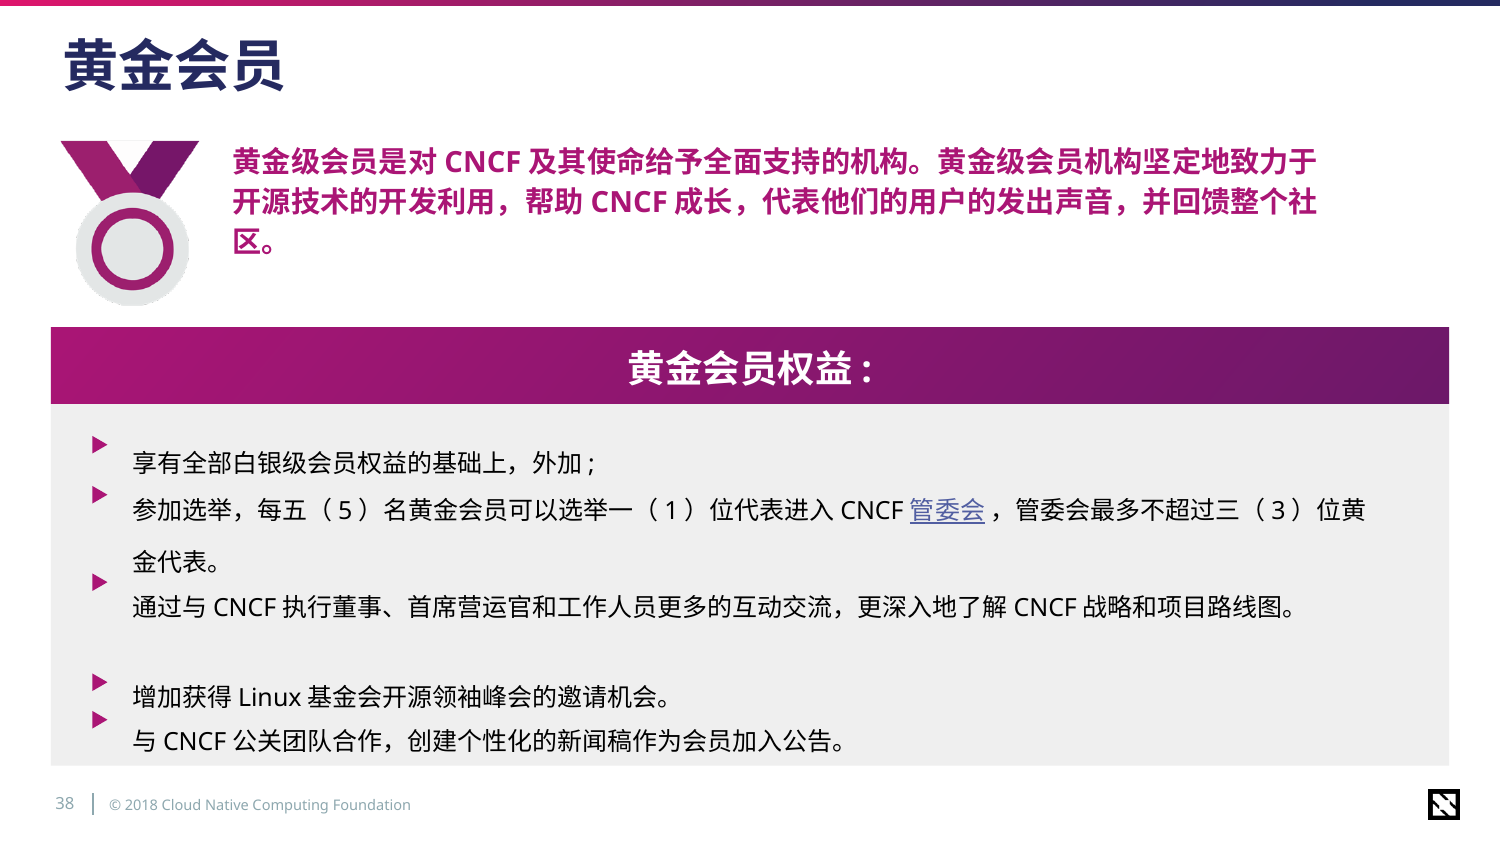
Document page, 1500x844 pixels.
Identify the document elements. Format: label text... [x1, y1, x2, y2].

text_box [92, 673, 108, 692]
picture [1428, 789, 1460, 820]
title 黄金会员 [42, 27, 1458, 101]
text_box [92, 710, 108, 729]
text_box 黄金级会员是对CNCF及其使命给予全面支持的机构。黄金级会员机构坚定地致力于开源技术的开发利用，帮助CNCF成长，代表他们的用户的发出声音，并回馈整个社区。 [217, 123, 1362, 244]
text_box [92, 485, 108, 504]
text_box 黄金会员权益: [50, 327, 1450, 404]
text_box 享有全部白银级会员权益的基础上，外加; 参加选举，每五（5）名黄金会员可以选举一（1）位代表进入CNCF管委会 ，管委会最多不超过三（3）位黄金代表。 通过与CNCF执行董事、首席营运官和工作人员更多的互动交流，更深入地了解CNCF战略和项目路线图。 增加获得Linux基金会开源领袖峰会的邀请机会。 与CNCF公关团队合作，创建个性化的新闻稿作为会员加入公告。 [42, 424, 1390, 741]
text_box [50, 404, 1450, 766]
text_box [92, 573, 108, 591]
picture [56, 135, 200, 313]
text_box [92, 435, 108, 454]
